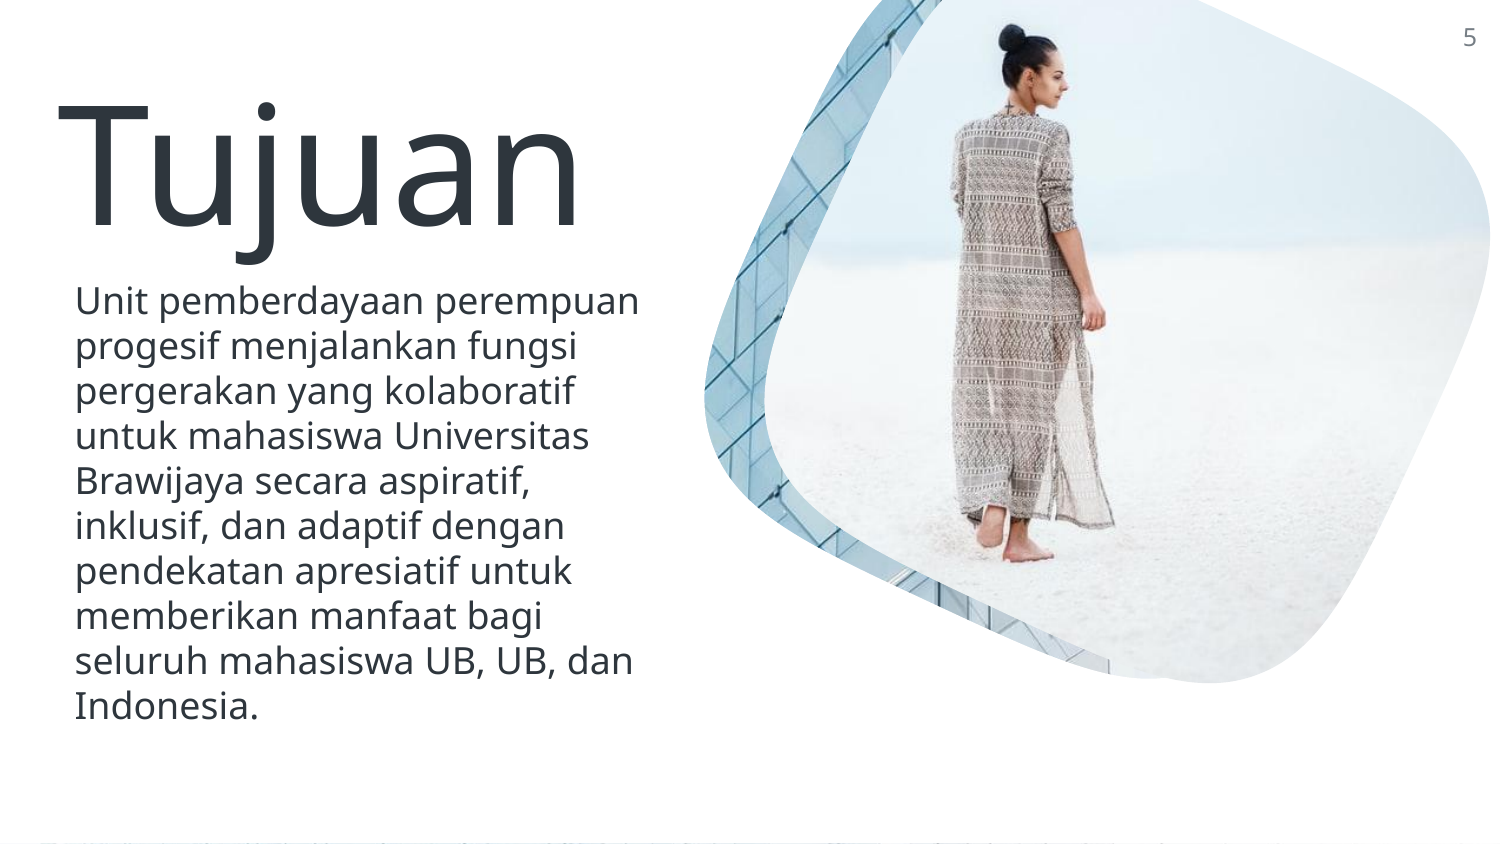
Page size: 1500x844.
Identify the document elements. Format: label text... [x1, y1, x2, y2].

subtitle Unit pemberdayaan perempuan progesif menjalankan fungsi pergerakan yang kolaboratif untuk mahasiswa Universitas Brawijaya secara aspiratif, inklusif, dan adaptif dengan pendekatan apresiatif untuk memberikan manfaat bagi seluruh mahasiswa UB, UB, dan Indonesia. [57, 277, 649, 788]
title Tujuan [57, 12, 759, 259]
picture [705, 0, 1491, 684]
